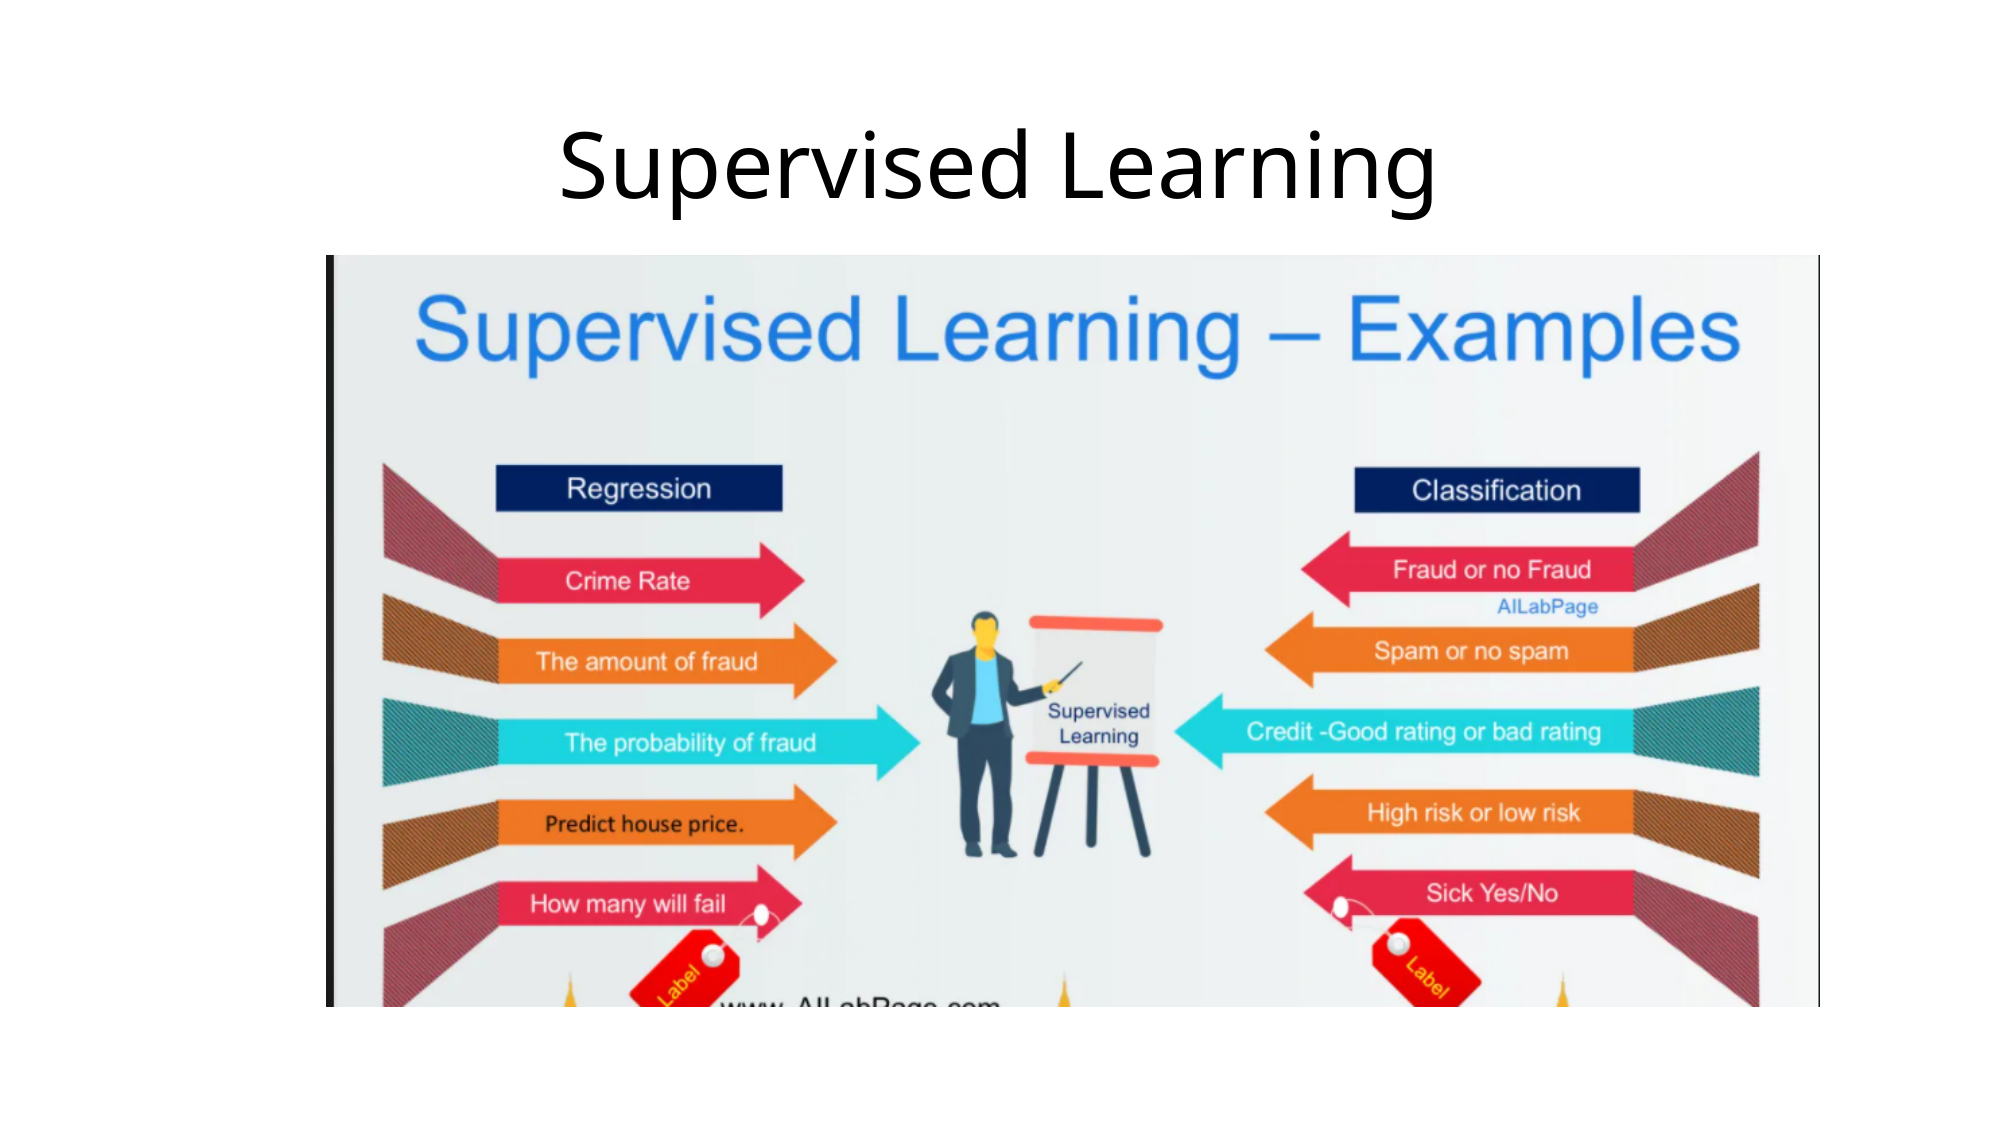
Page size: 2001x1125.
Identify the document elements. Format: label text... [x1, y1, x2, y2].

title Supervised Learning [137, 59, 1863, 278]
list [326, 255, 1820, 1007]
